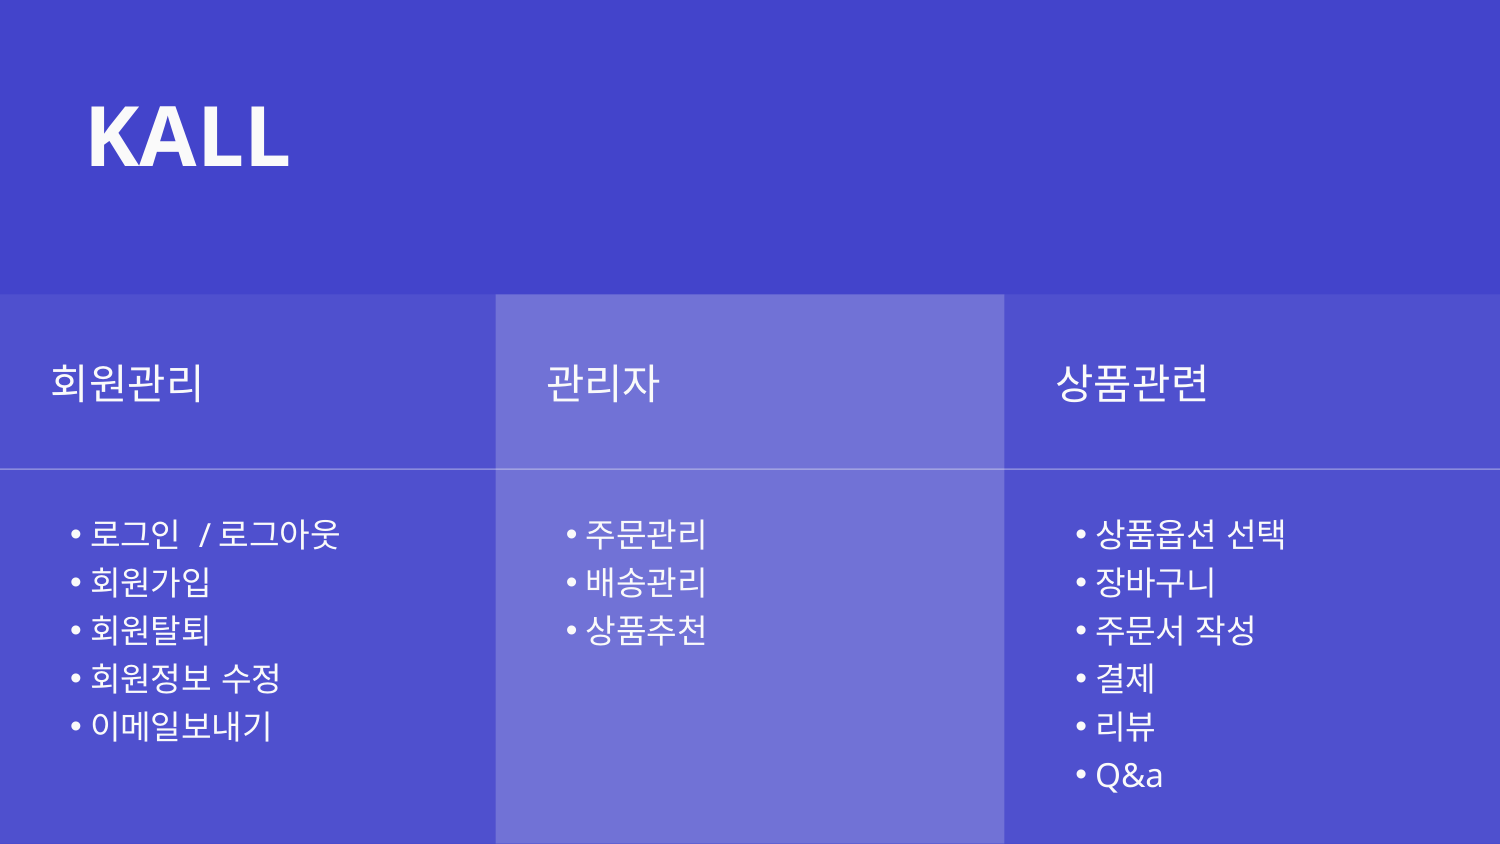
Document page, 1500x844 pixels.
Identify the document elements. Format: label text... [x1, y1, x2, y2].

text_box 관리자 [546, 357, 954, 408]
text_box 상품관련 [1055, 357, 1450, 408]
text_box 상품옵션 선택 장바구니 주문서 작성 결제 리뷰 Q&a [1055, 506, 1450, 794]
text_box 로그인 /로그아웃 회원가입 회원탈퇴 회원정보 수정 이메일보내기 [50, 506, 445, 747]
text_box [495, 294, 1005, 468]
text_box 주문관리 배송관리 상품추천 [546, 506, 954, 651]
text_box 회원관리 [50, 357, 445, 408]
text_box KALL [84, 83, 1416, 184]
text_box [0, 477, 495, 844]
text_box [495, 478, 1005, 844]
text_box [0, 294, 495, 468]
text_box [1005, 475, 1500, 844]
text_box [1005, 294, 1500, 468]
